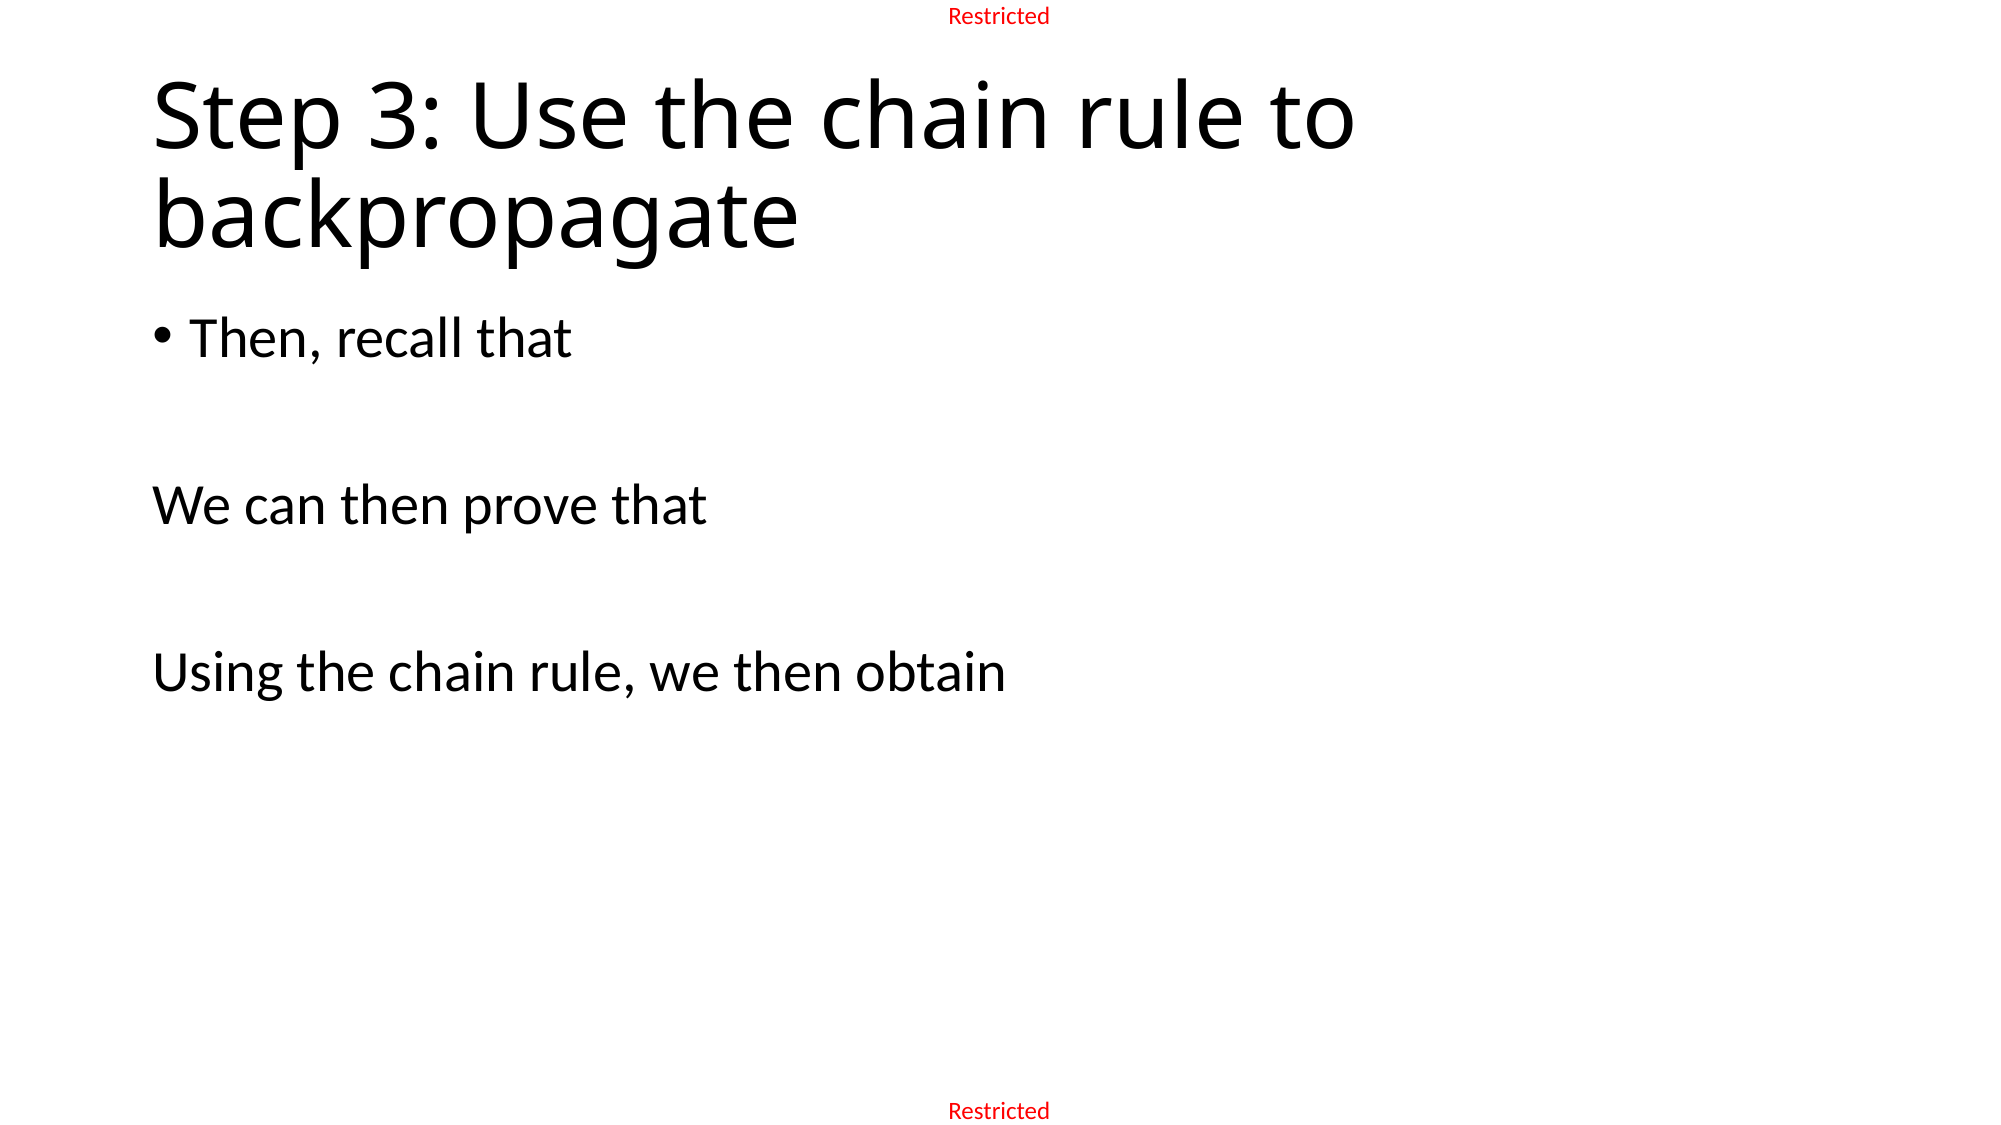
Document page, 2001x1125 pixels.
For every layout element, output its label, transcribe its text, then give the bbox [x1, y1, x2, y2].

title Step 3: Use the chain rule to backpropagate [137, 59, 1863, 278]
